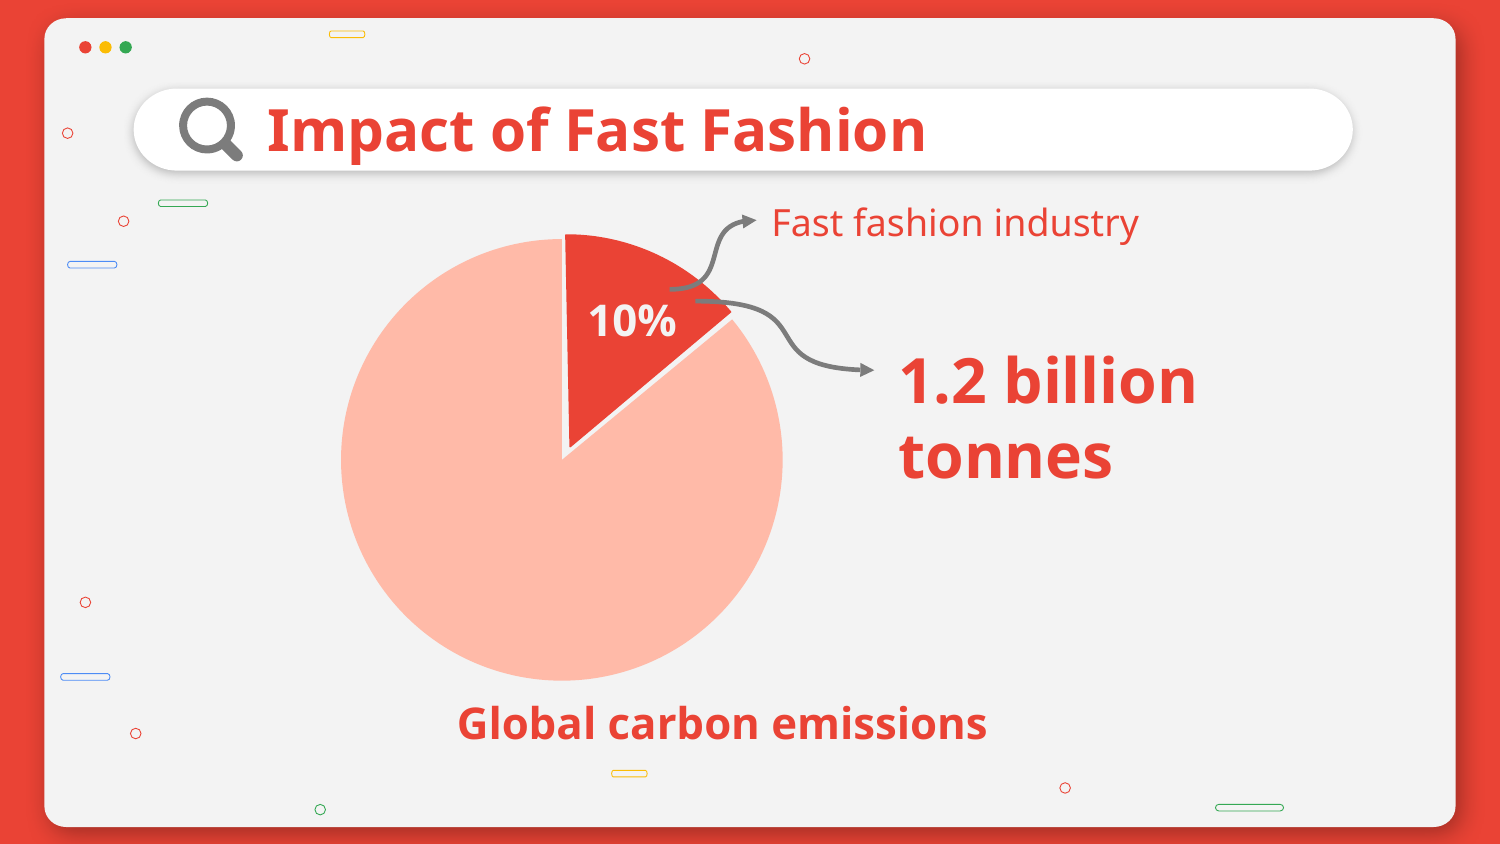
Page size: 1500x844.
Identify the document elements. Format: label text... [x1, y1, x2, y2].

text_box Fast fashion industry [756, 183, 1228, 341]
text_box 1.2 billion tonnes [883, 326, 1309, 484]
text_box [695, 300, 875, 371]
text_box Global carbon emissions [441, 680, 1152, 838]
text_box 10% [572, 277, 693, 371]
text_box [565, 235, 664, 447]
title Impact of Fast Fashion [252, 89, 1317, 168]
text_box [341, 239, 783, 680]
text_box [669, 219, 757, 290]
